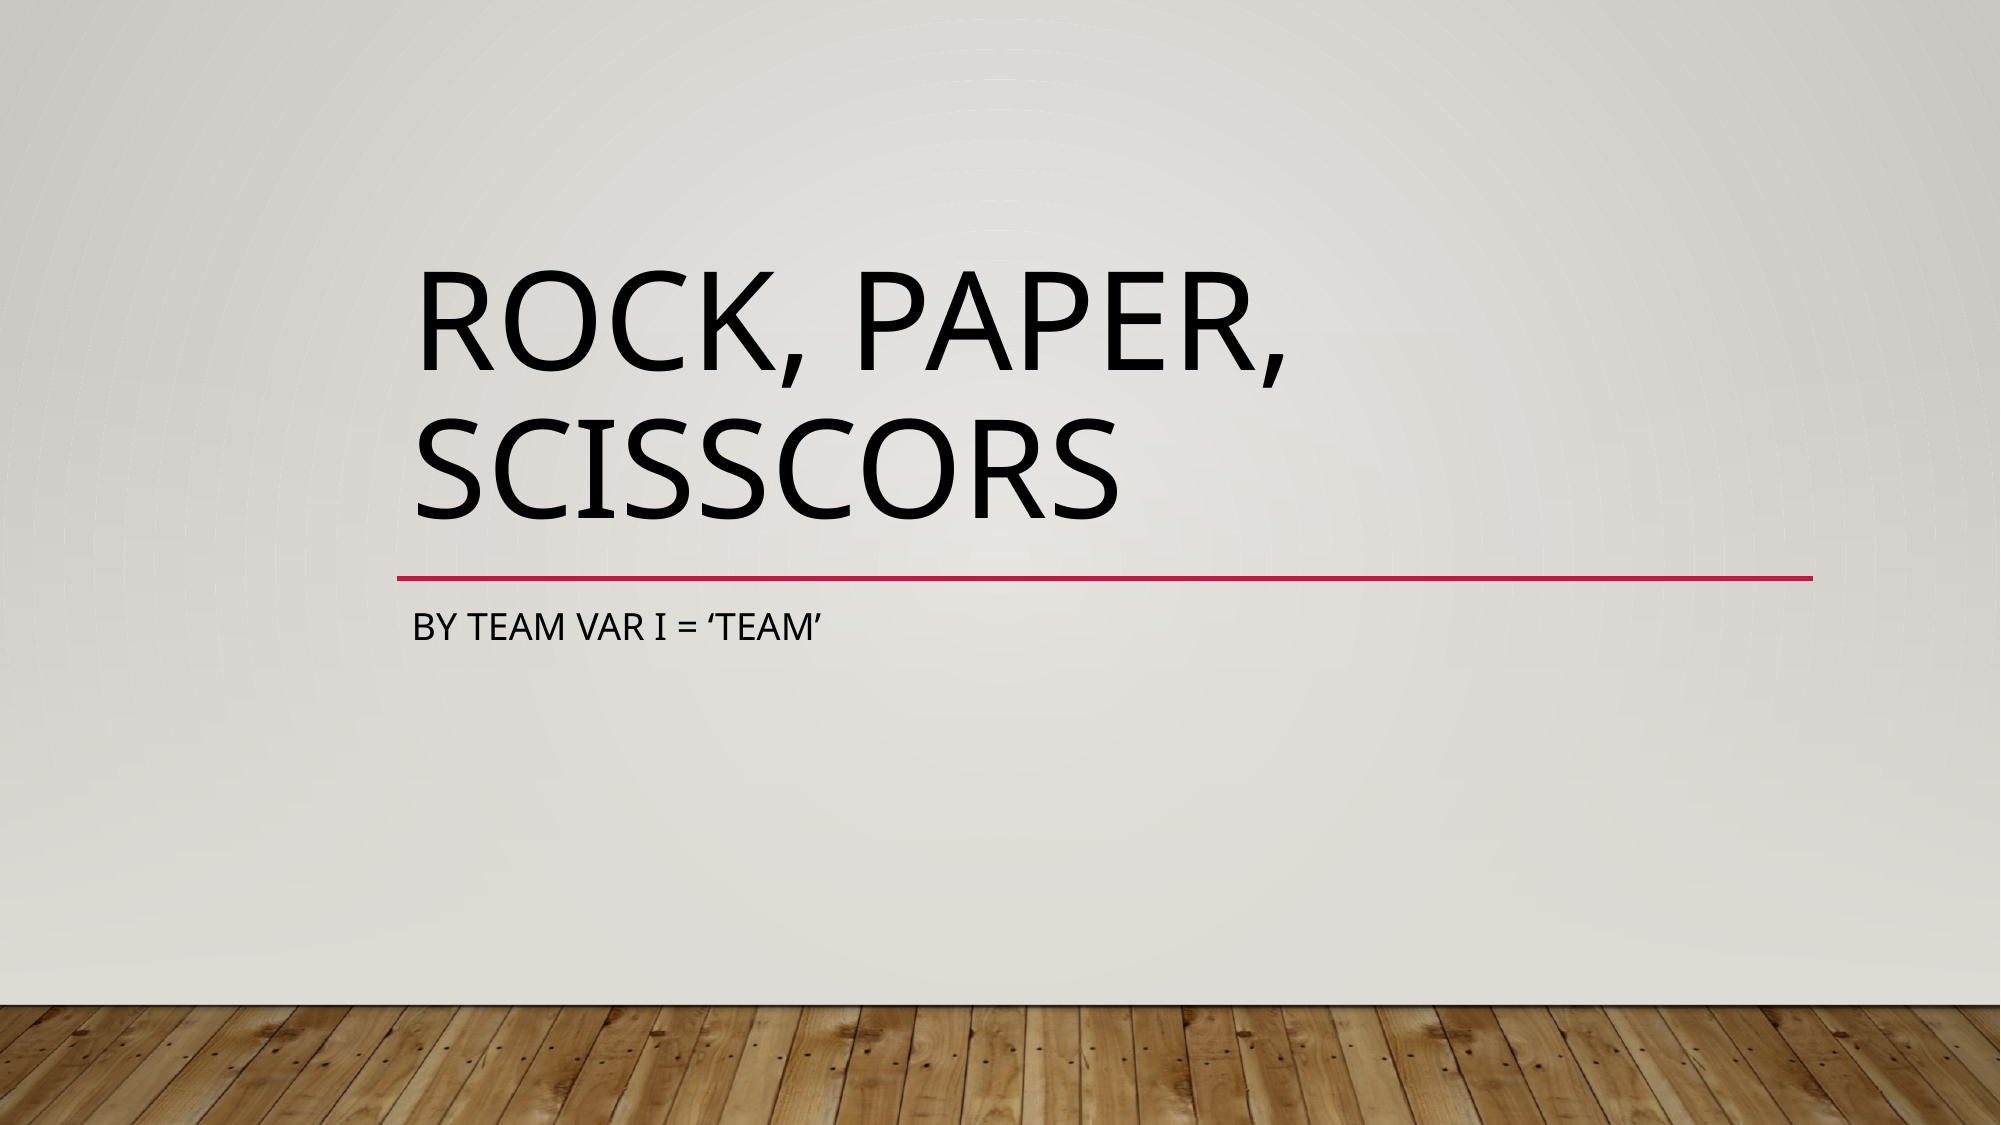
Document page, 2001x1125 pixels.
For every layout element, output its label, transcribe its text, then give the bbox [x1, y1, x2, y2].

picture [0, 1005, 2000, 1125]
subtitle By team var I = ‘team’ [396, 579, 1814, 740]
title Rock, paper, Scisscors [396, 131, 1814, 549]
